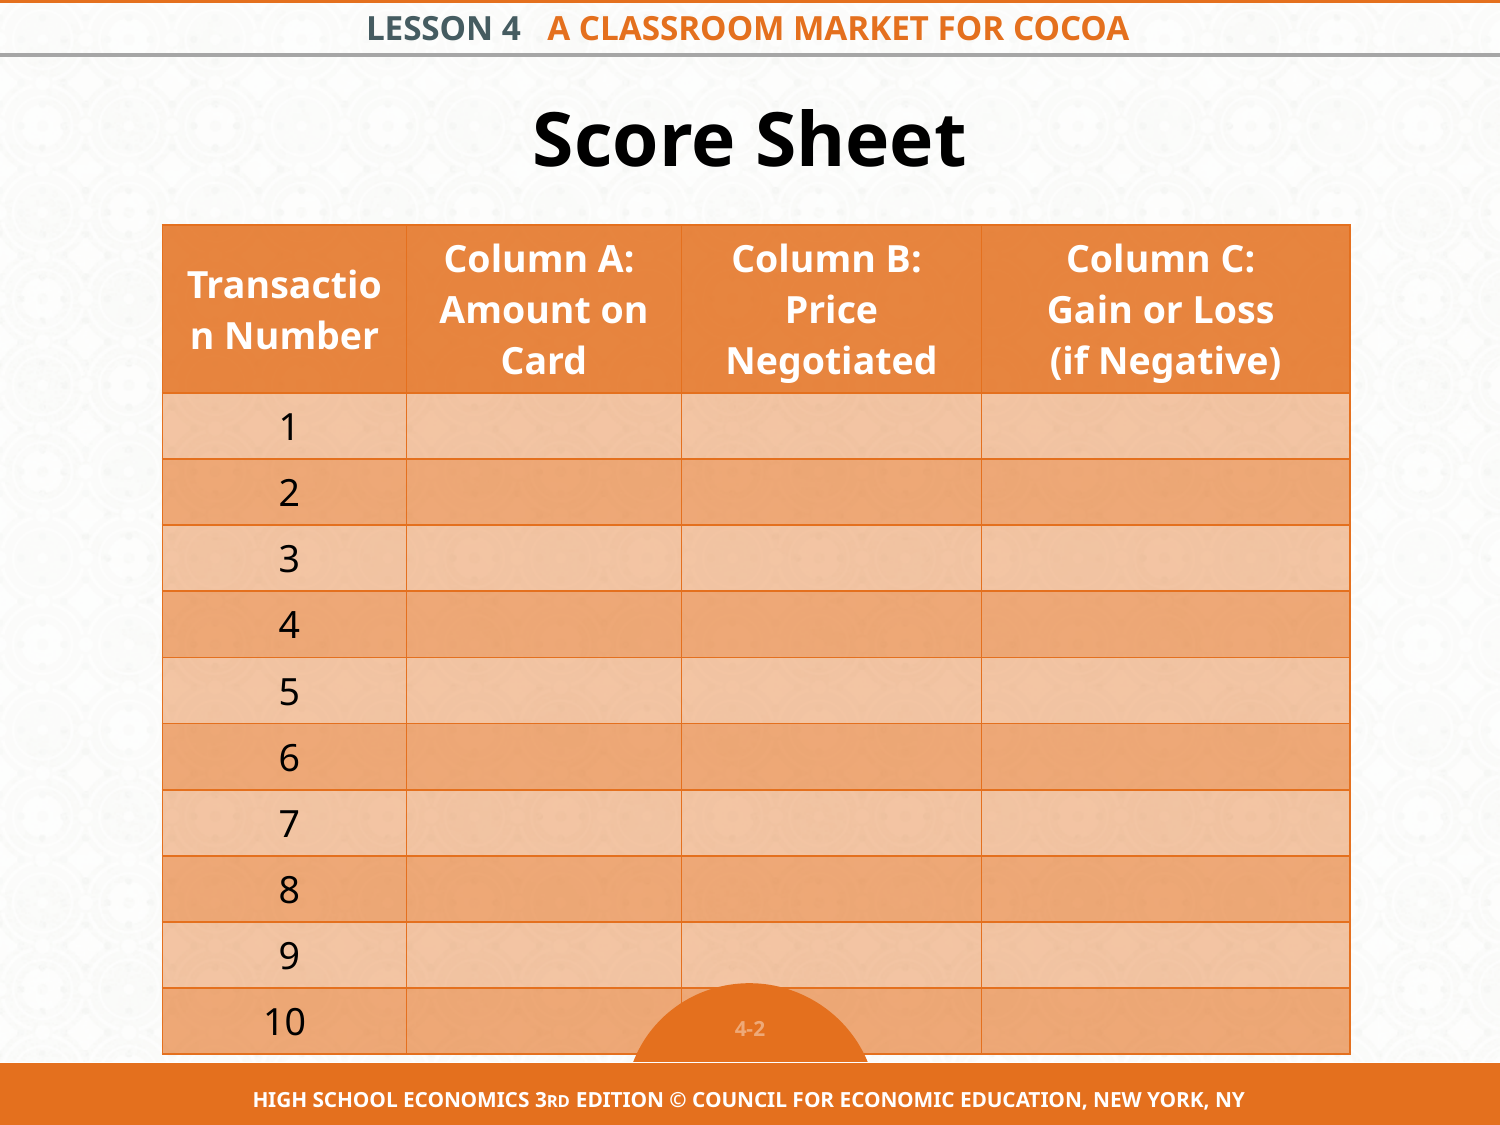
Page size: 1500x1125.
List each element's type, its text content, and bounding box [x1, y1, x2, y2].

table_cell [682, 658, 981, 723]
table_cell [682, 923, 981, 987]
table_cell [982, 724, 1349, 789]
picture [0, 57, 1500, 1062]
table_cell [407, 394, 681, 458]
table_cell [982, 791, 1349, 855]
table_header Transaction Number [163, 226, 406, 392]
table_cell [407, 857, 681, 921]
table_cell [682, 394, 981, 458]
table_cell [407, 724, 681, 789]
title Score Sheet [75, 83, 1425, 189]
table_cell [407, 526, 681, 590]
table_cell [407, 791, 681, 855]
table_cell [982, 394, 1349, 458]
table_cell [407, 592, 681, 657]
table_cell 2 [163, 460, 406, 524]
table_cell 8 [163, 857, 406, 921]
table_cell [682, 989, 981, 1053]
table_cell 4 [163, 592, 406, 657]
table_header Column C: Gain or Loss (if Negative) [982, 226, 1349, 392]
table_cell [682, 724, 981, 789]
table_cell [407, 923, 681, 987]
table_cell [682, 526, 981, 590]
table_header Column B: Price Negotiated [682, 226, 981, 392]
table_cell [982, 923, 1349, 987]
picture [0, 3, 1500, 53]
table_cell 7 [163, 791, 406, 855]
table_cell [982, 989, 1349, 1053]
table_cell [407, 460, 681, 524]
table_cell [682, 857, 981, 921]
table_cell 3 [163, 526, 406, 590]
table_cell [982, 460, 1349, 524]
table_cell [982, 857, 1349, 921]
table_cell [407, 658, 681, 723]
table_header Column A: Amount on Card [407, 226, 681, 392]
table_cell [982, 658, 1349, 723]
table_cell [682, 460, 981, 524]
table_cell 1 [163, 394, 406, 458]
table_cell [682, 592, 981, 657]
table_cell [407, 989, 681, 1053]
table_cell 9 [163, 923, 406, 987]
table_cell 10 [163, 989, 406, 1053]
table_cell [982, 592, 1349, 657]
table_cell [682, 791, 981, 855]
table_cell 6 [163, 724, 406, 789]
table_cell [982, 526, 1349, 590]
table_cell 5 [163, 658, 406, 723]
